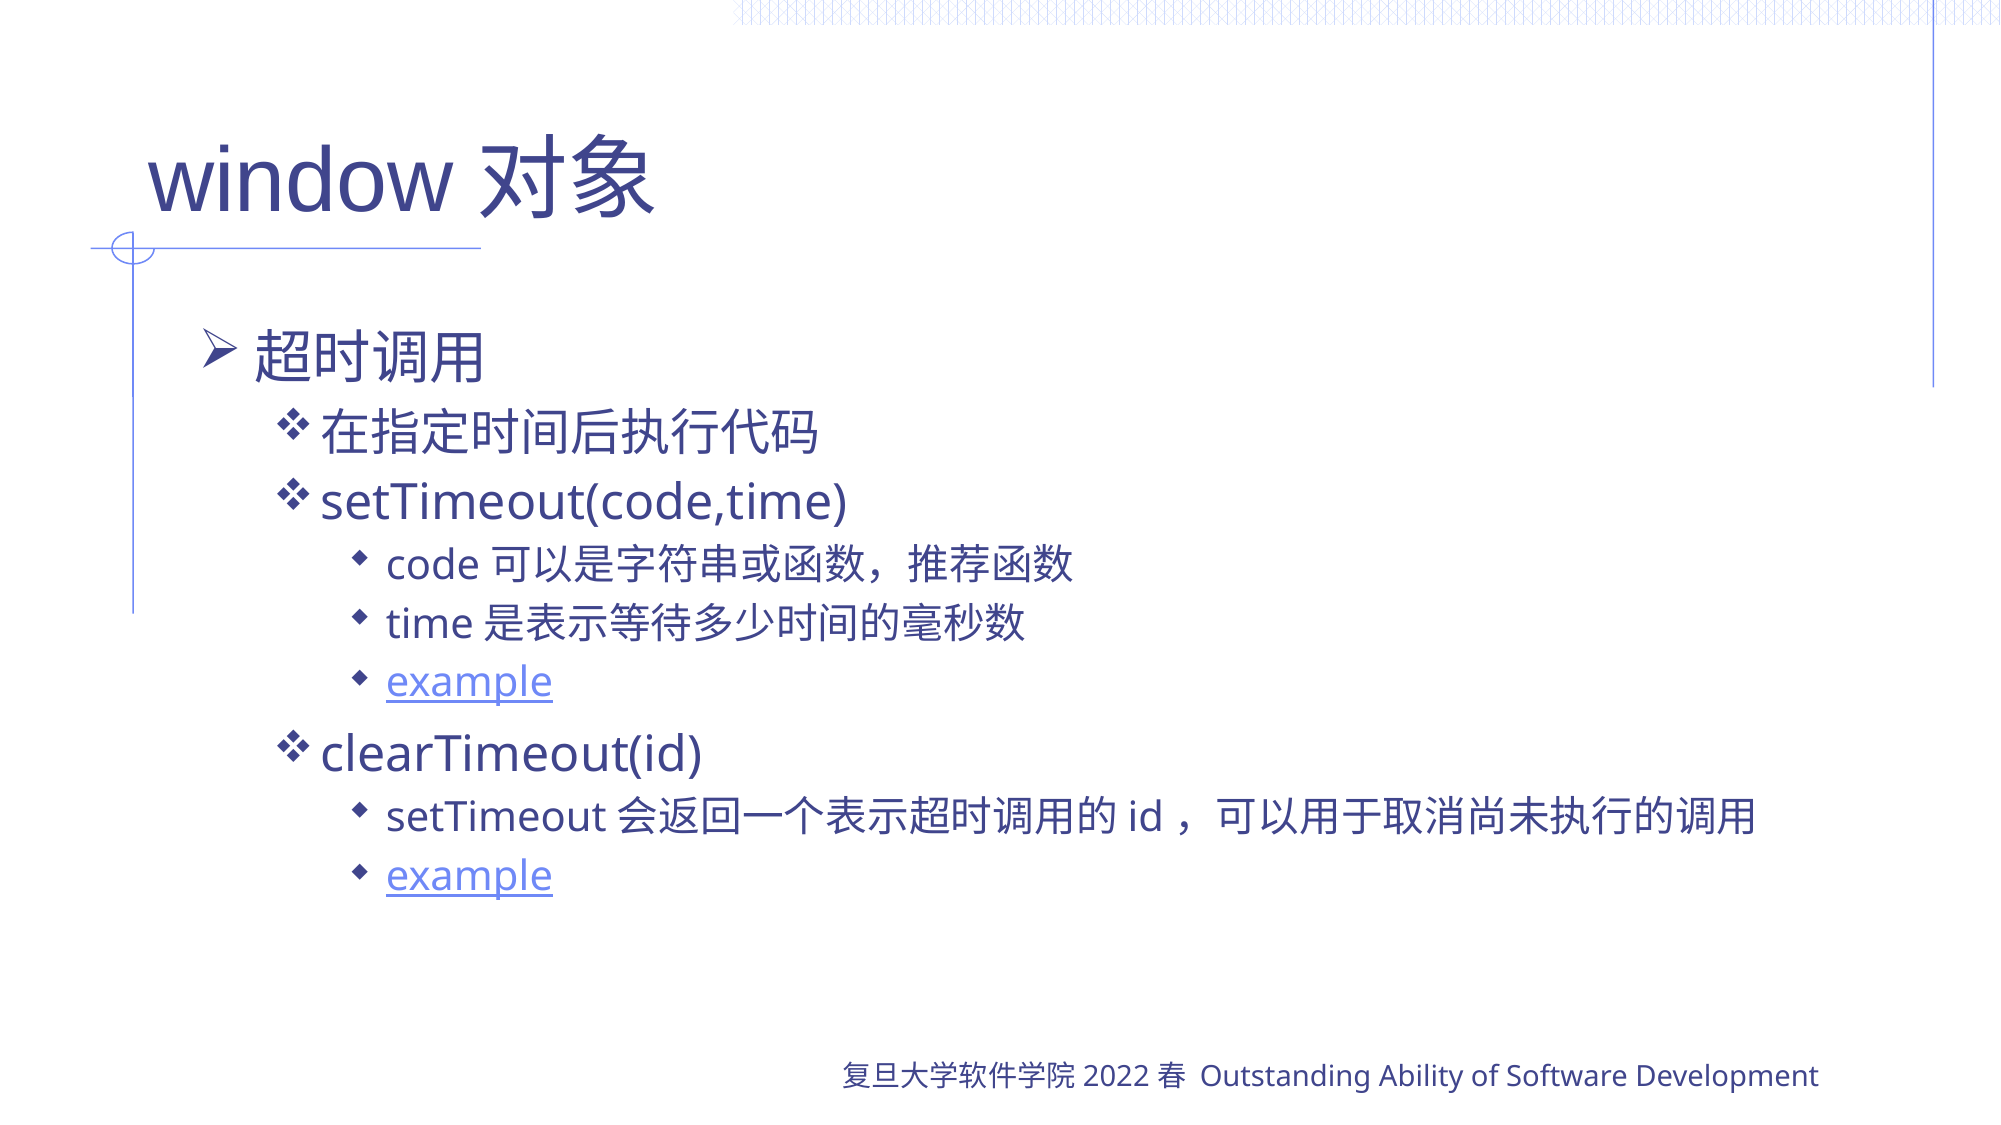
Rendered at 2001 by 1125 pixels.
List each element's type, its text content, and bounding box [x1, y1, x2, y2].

title window对象 [133, 50, 1834, 238]
list 超时调用 在指定时间后执行代码 setTimeout(code,time) code可以是字符串或函数，推荐函数 time是表示等待多少时间的毫秒数 example clearTimeout(id) setTimeout会返回一个表示超时调用的id，可以用于取消尚未执行的调用 example [183, 312, 1884, 988]
